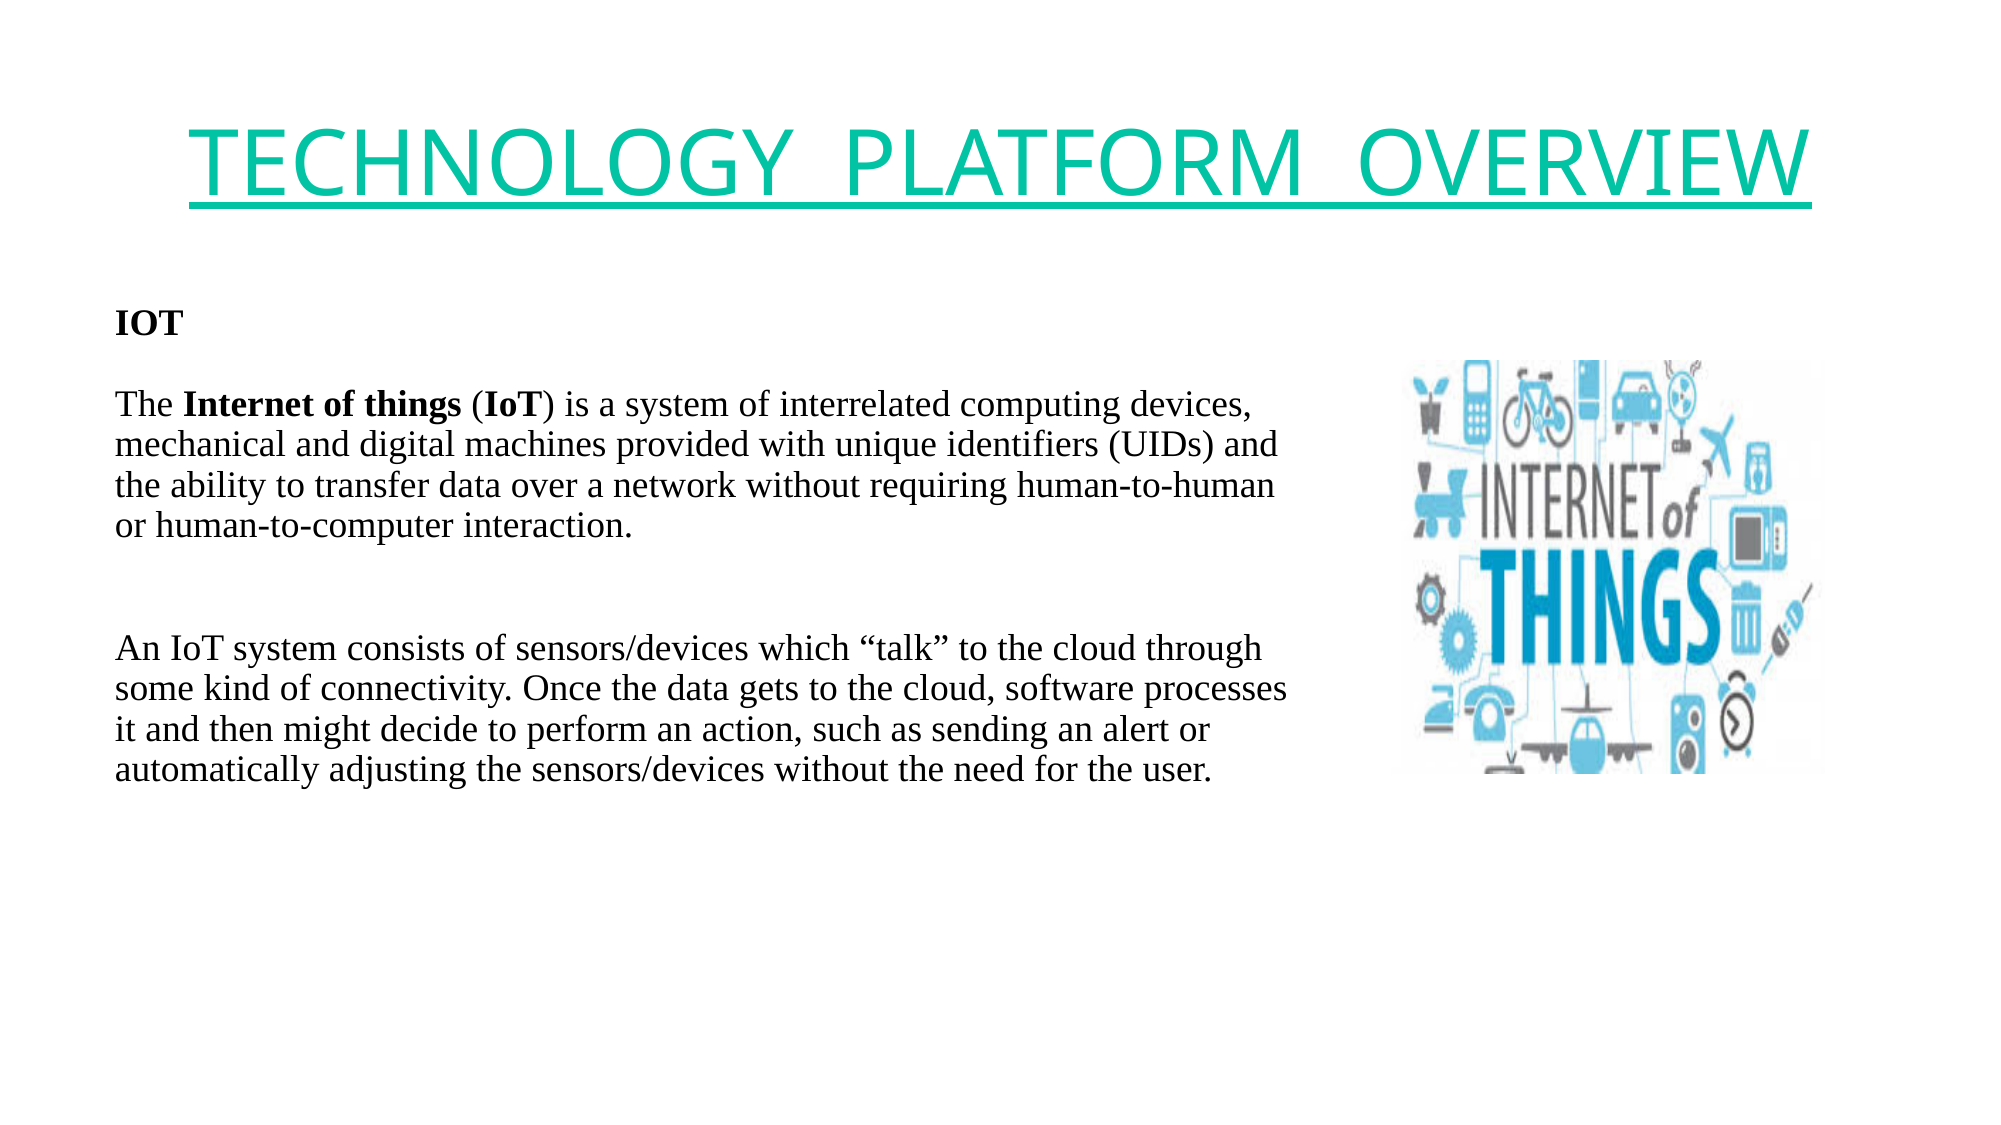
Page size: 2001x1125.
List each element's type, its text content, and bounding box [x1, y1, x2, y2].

picture [1391, 360, 1825, 774]
list IOT The Internet of things (IoT) is a system of interrelated computing devices, mechanical and digital machines provided with unique identifiers (UIDs) and the ability to transfer data over a network without requiring human-to-human or human-to-computer interaction. An IoT system consists of sensors/devices which “talk” to the cloud through some kind of connectivity. Once the data gets to the cloud, software processes it and then might decide to perform an action, such as sending an alert or automatically adjusting the sensors/devices without the need for the user. [99, 295, 1314, 1001]
title TECHNOLOGY PLATFORM OVERVIEW [99, 98, 1901, 232]
